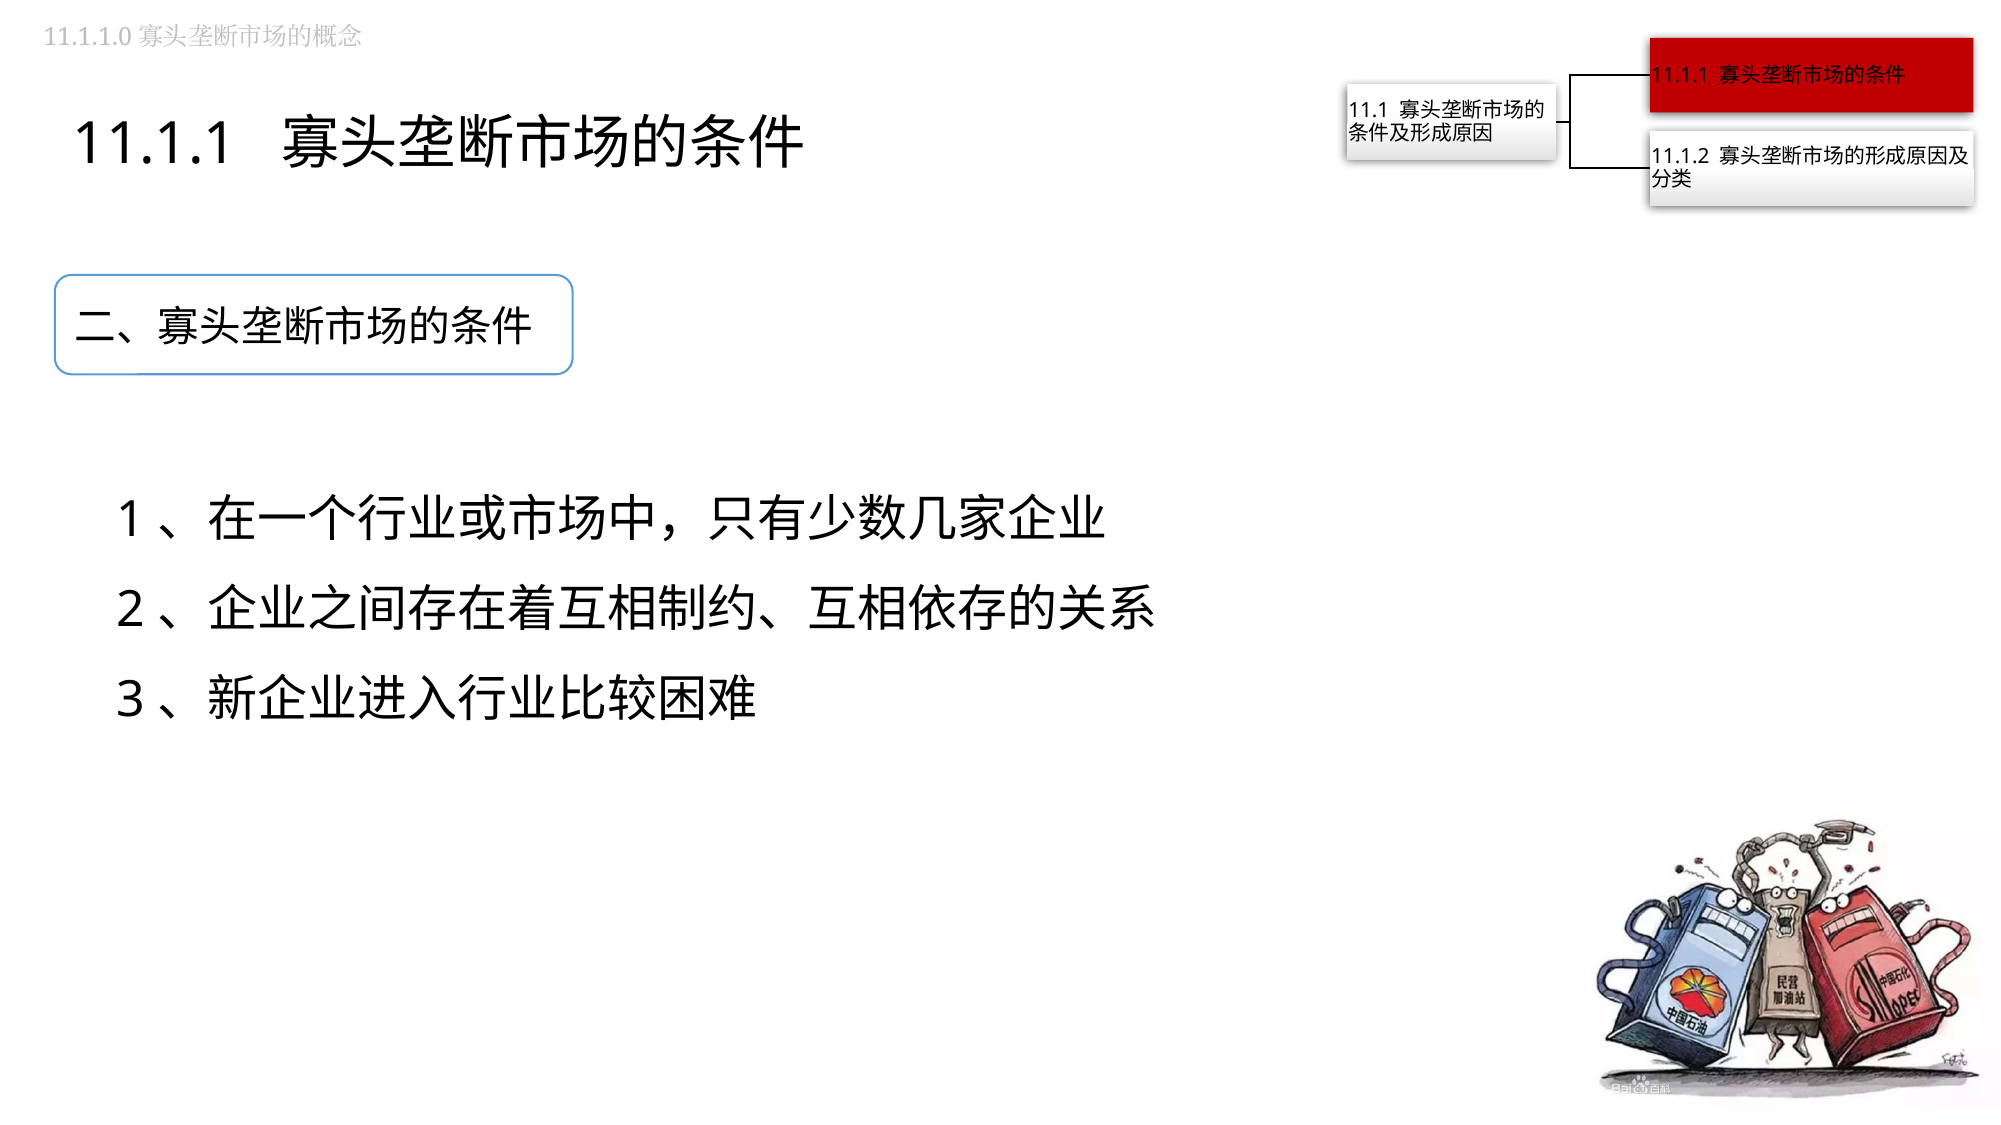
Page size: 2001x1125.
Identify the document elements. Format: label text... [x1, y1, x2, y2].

text_box 11.1.1 寡头垄断市场的条件 [54, 95, 1347, 184]
text_box 11.1.1.0寡头垄断市场的概念 [28, 12, 379, 58]
text_box 二、寡头垄断市场的条件 [53, 273, 574, 376]
picture [1591, 802, 2000, 1109]
text_box 1、在一个行业或市场中，只有少数几家企业 2、企业之间存在着互相制约、互相依存的关系 3、新企业进入行业比较困难 [102, 449, 1924, 825]
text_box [1347, 0, 2000, 319]
